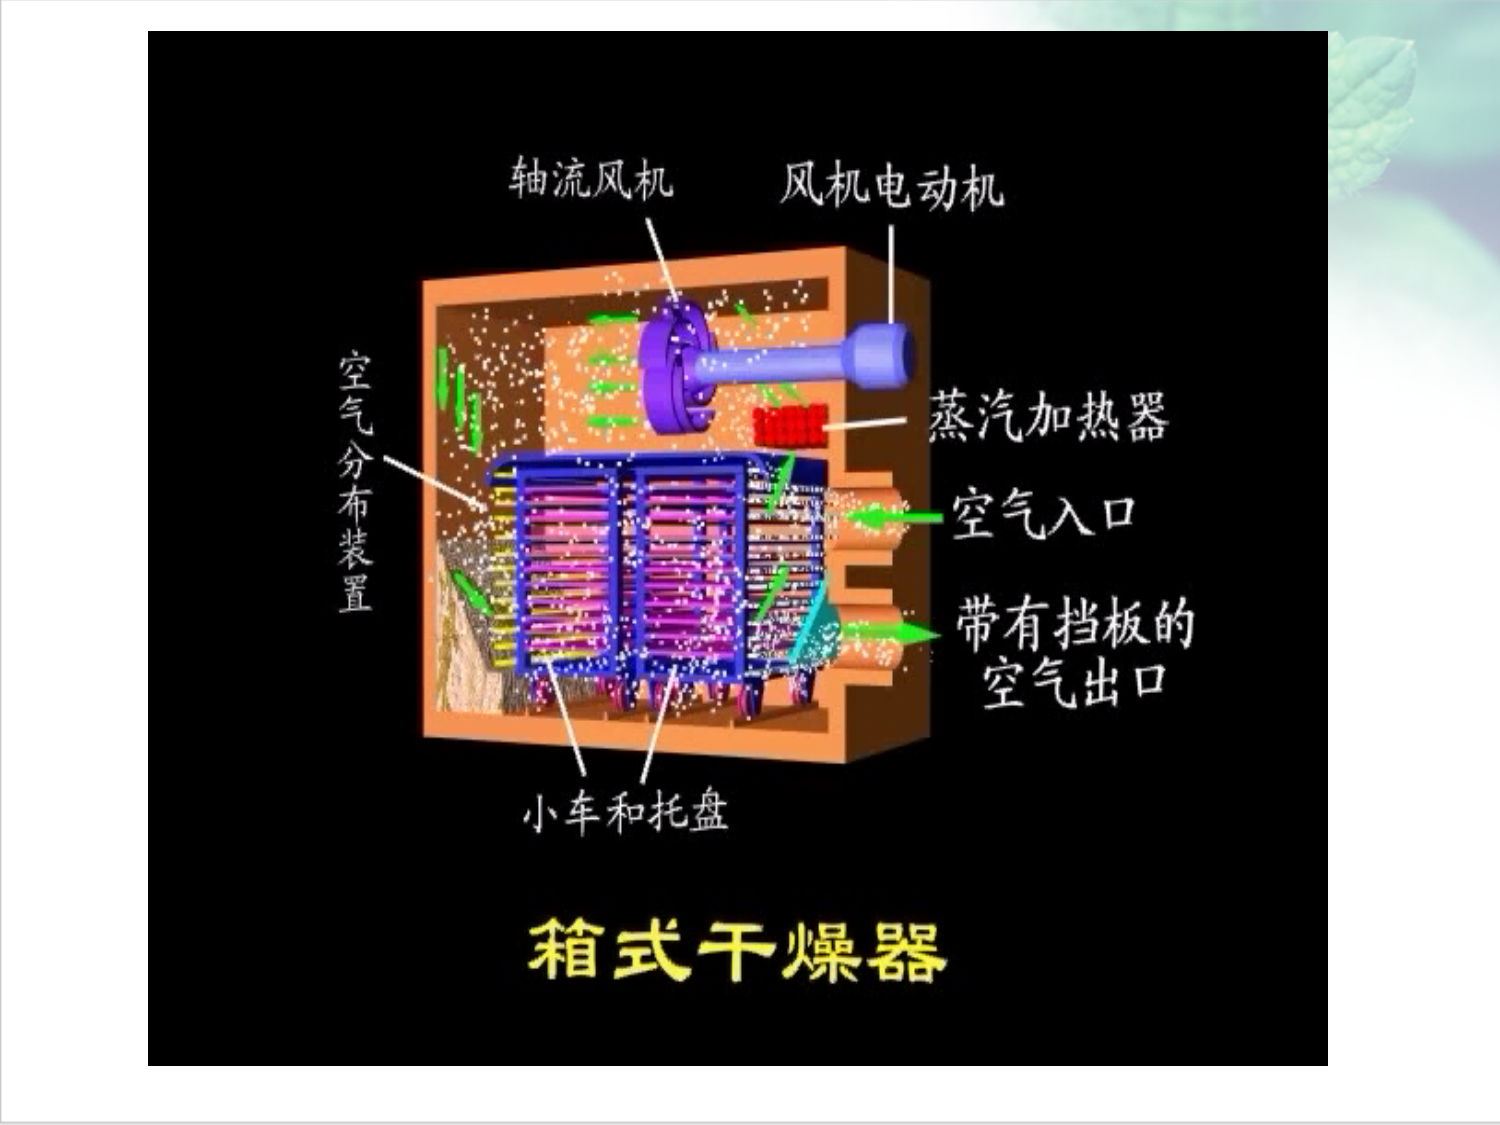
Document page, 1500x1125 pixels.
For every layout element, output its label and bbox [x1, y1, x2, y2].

text_box [147, 30, 1329, 1067]
picture [0, 0, 1500, 1125]
